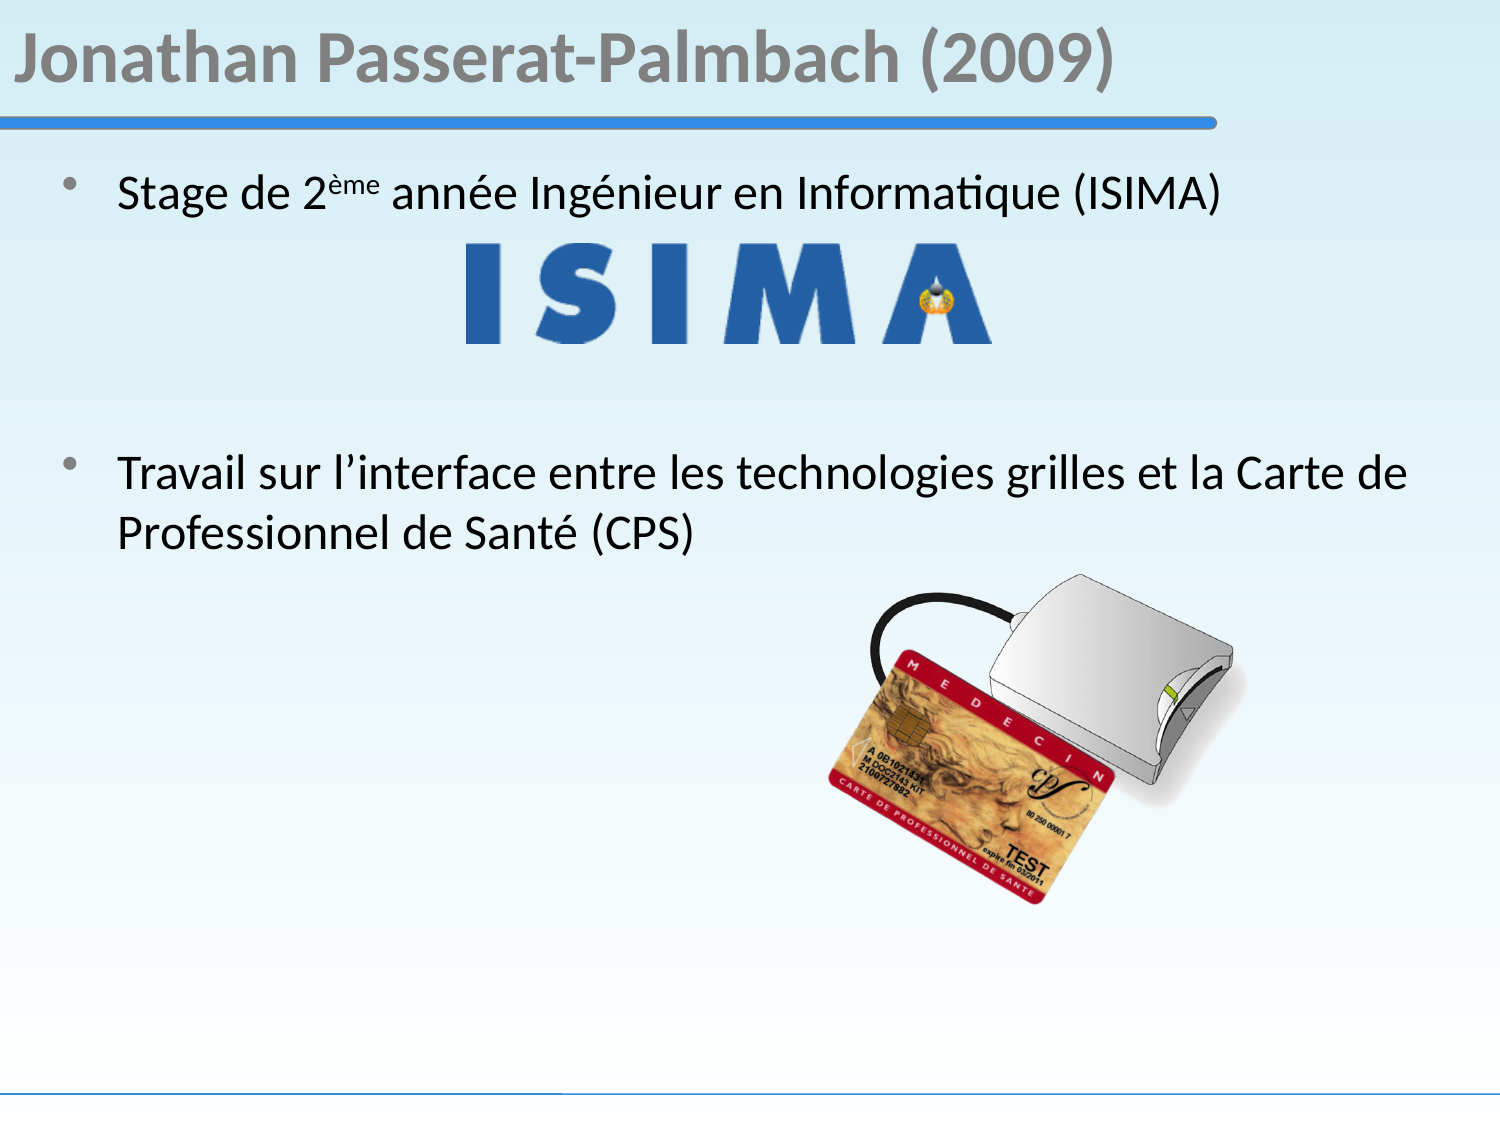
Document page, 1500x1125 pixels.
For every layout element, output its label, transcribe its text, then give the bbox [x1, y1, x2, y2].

picture [466, 243, 992, 345]
picture [824, 550, 1300, 909]
list Stage de 2ème année Ingénieur en Informatique (ISIMA) Travail sur l’interface entre les technologies grilles et la Carte de Professionnel de Santé (CPS) [46, 152, 1465, 1067]
title Jonathan Passerat-Palmbach (2009) [0, 0, 1465, 118]
